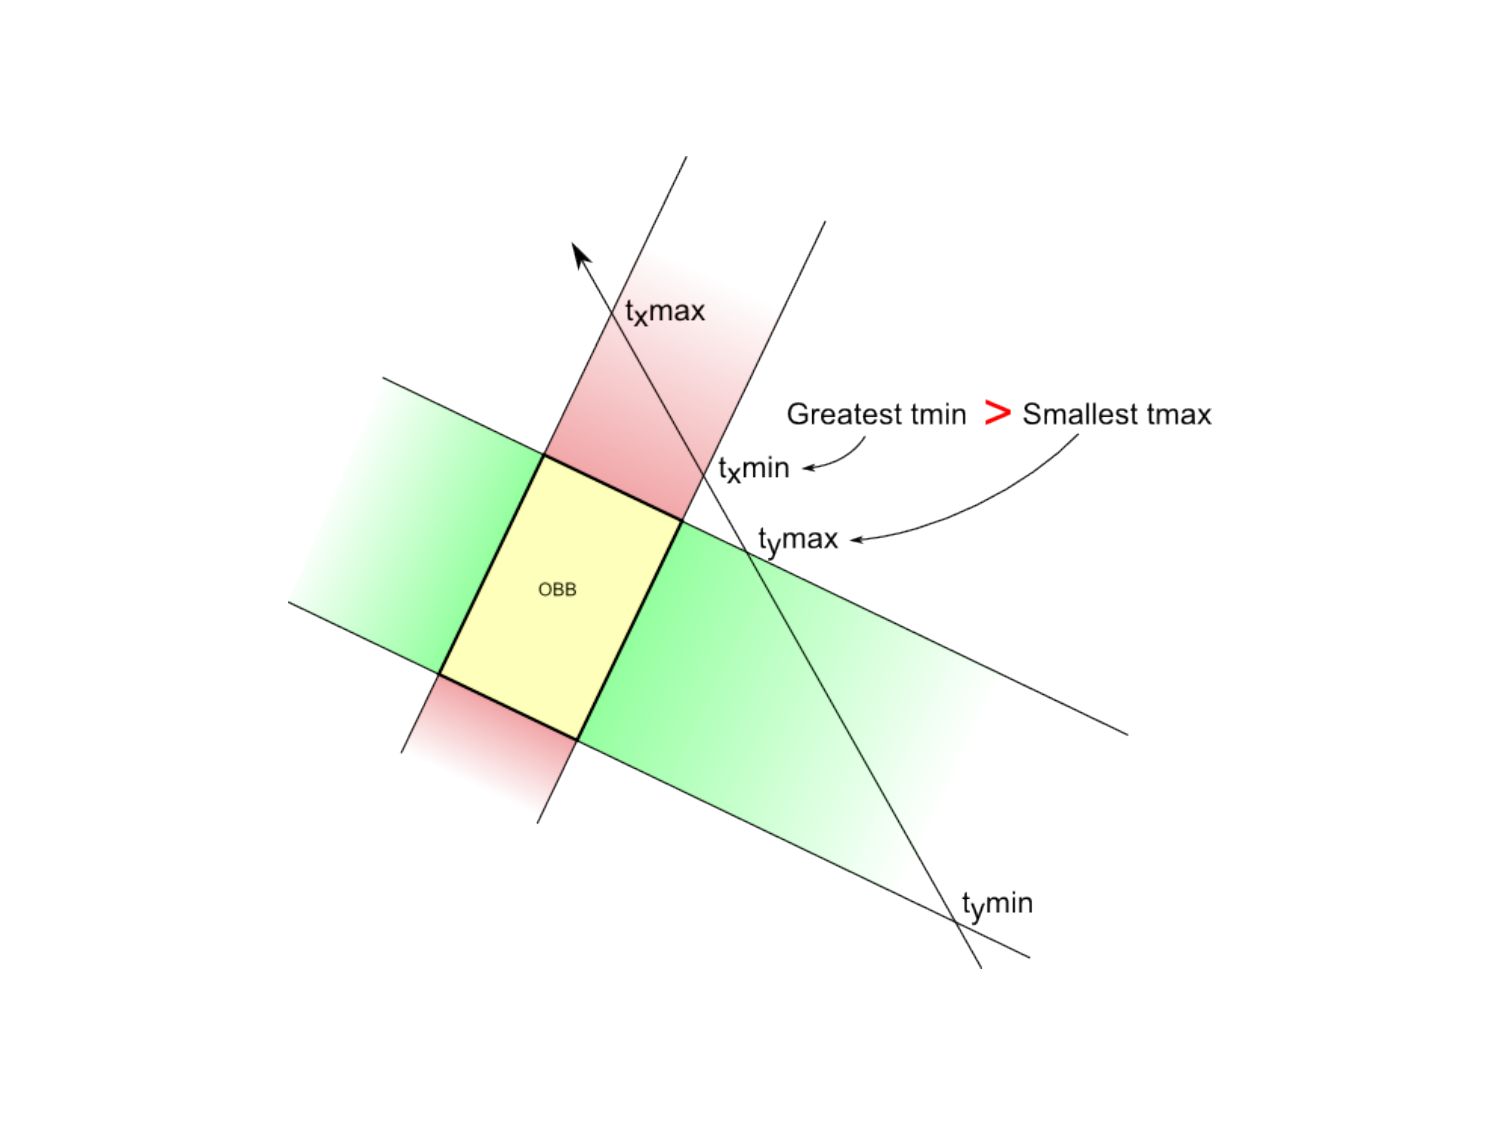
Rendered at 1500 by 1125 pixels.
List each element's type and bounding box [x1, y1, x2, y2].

list [288, 156, 1212, 969]
